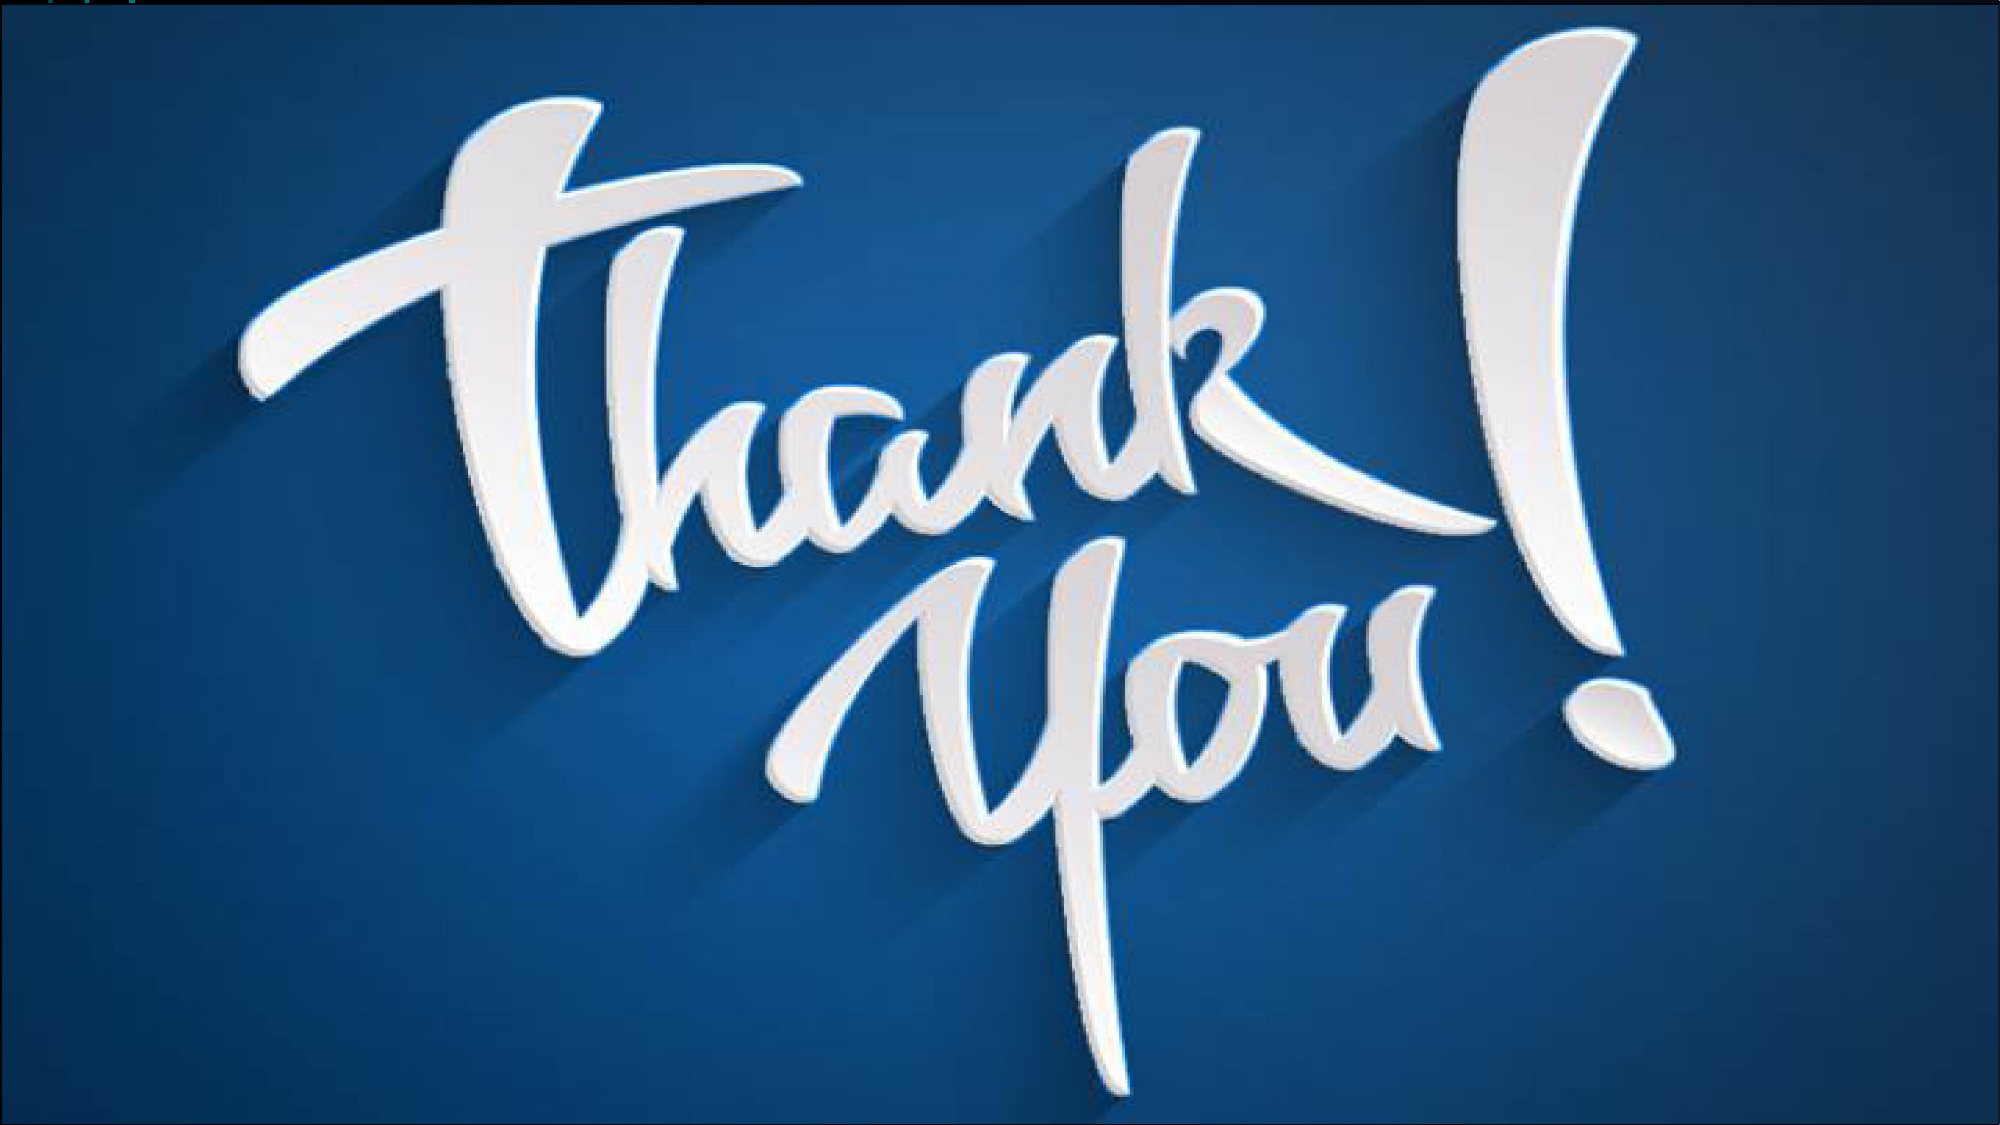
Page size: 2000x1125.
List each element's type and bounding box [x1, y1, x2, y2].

list [0, 3, 2000, 1125]
